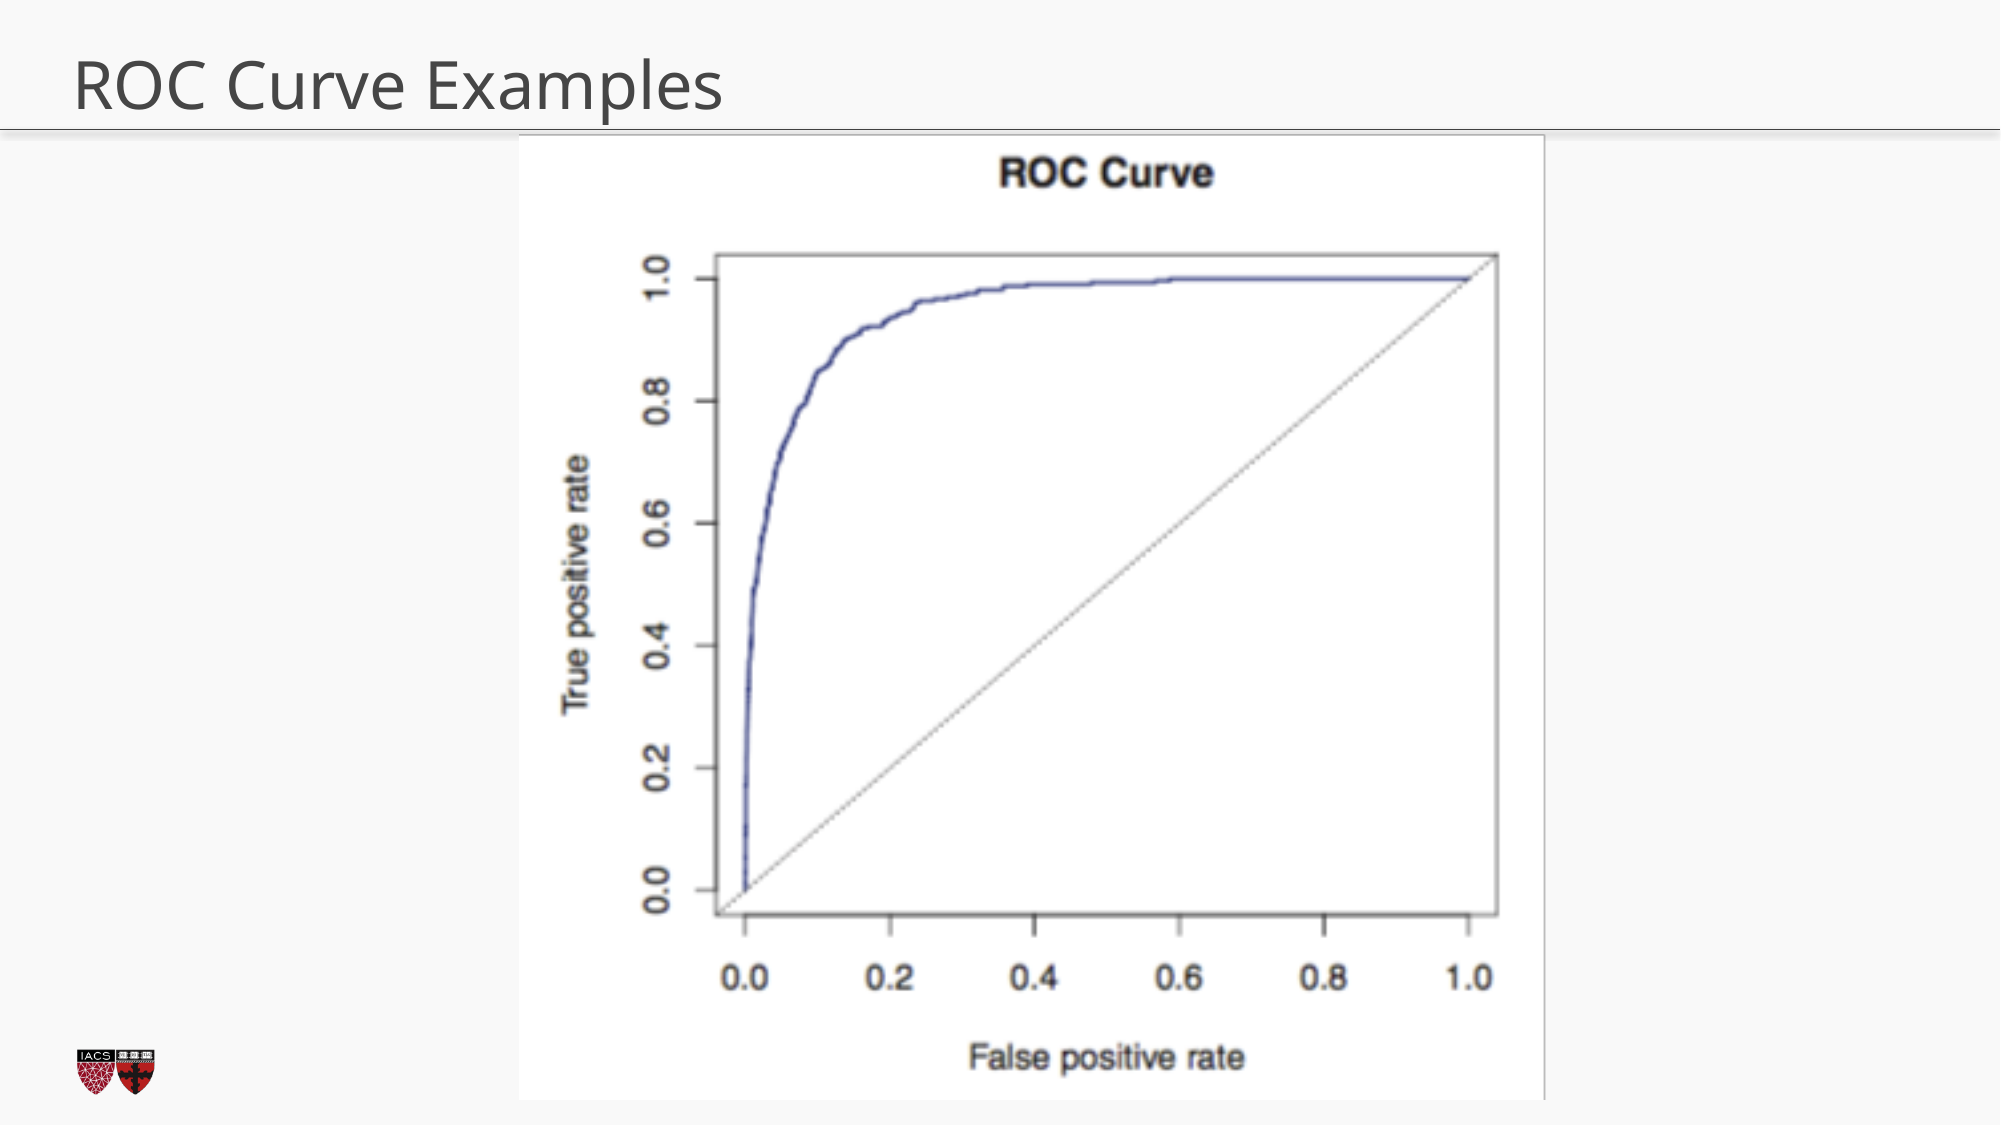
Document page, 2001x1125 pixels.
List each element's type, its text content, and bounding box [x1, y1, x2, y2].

picture [75, 1049, 155, 1095]
title ROC Curve Examples [57, 35, 1943, 162]
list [519, 133, 1548, 1100]
